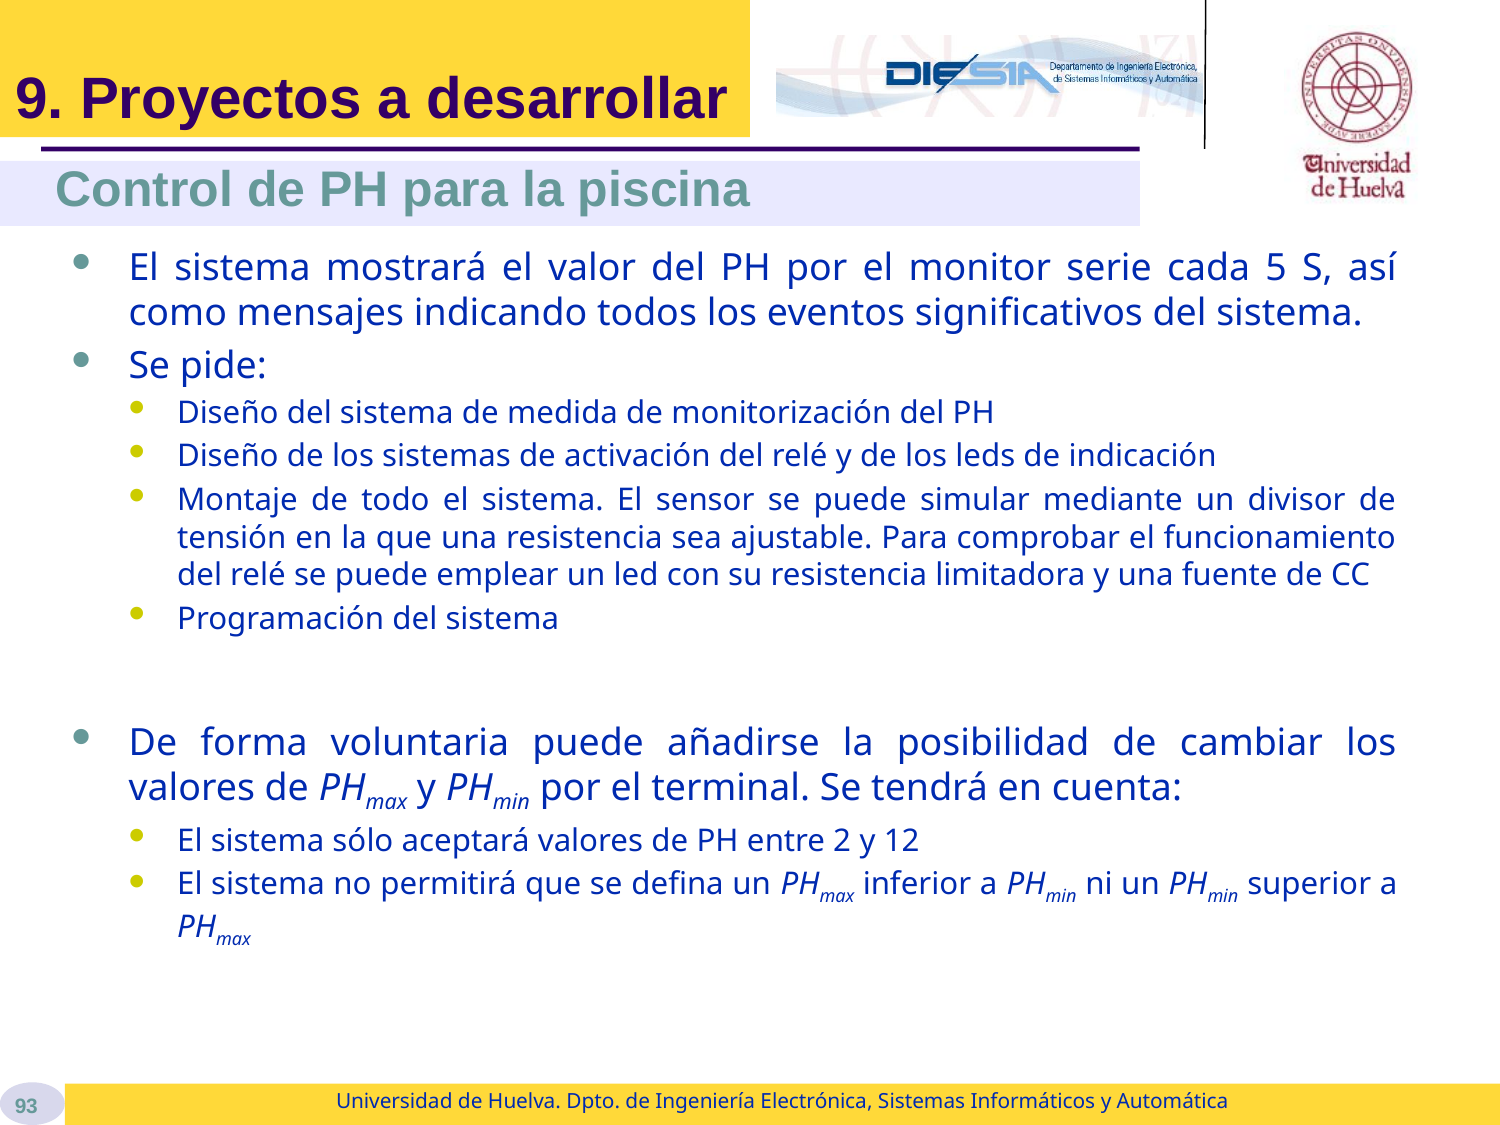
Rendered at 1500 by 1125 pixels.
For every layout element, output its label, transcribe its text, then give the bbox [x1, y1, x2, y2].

list El sistema mostrará el valor del PH por el monitor serie cada 5 S, así como mensajes indicando todos los eventos significativos del sistema. Se pide: Diseño del sistema de medida de monitorización del PH Diseño de los sistemas de activación del relé y de los leds de indicación Montaje de todo el sistema. El sensor se puede simular mediante un divisor de tensión en la que una resistencia sea ajustable. Para comprobar el funcionamiento del relé se puede emplear un led con su resistencia limitadora y una fuente de CC Programación del sistema De forma voluntaria puede añadirse la posibilidad de cambiar los valores de PHmax y PHmin por el terminal. Se tendrá en cuenta: El sistema sólo aceptará valores de PH entre 2 y 12 El sistema no permitirá que se defina un PHmax inferior a PHmin ni un PHmin superior a PHmax [0, 235, 1413, 1032]
text_box Control de PH para la piscina [41, 148, 1412, 224]
title 9. Proyectos a desarrollar [0, 0, 750, 138]
picture [776, 35, 1203, 117]
picture [1284, 25, 1429, 205]
